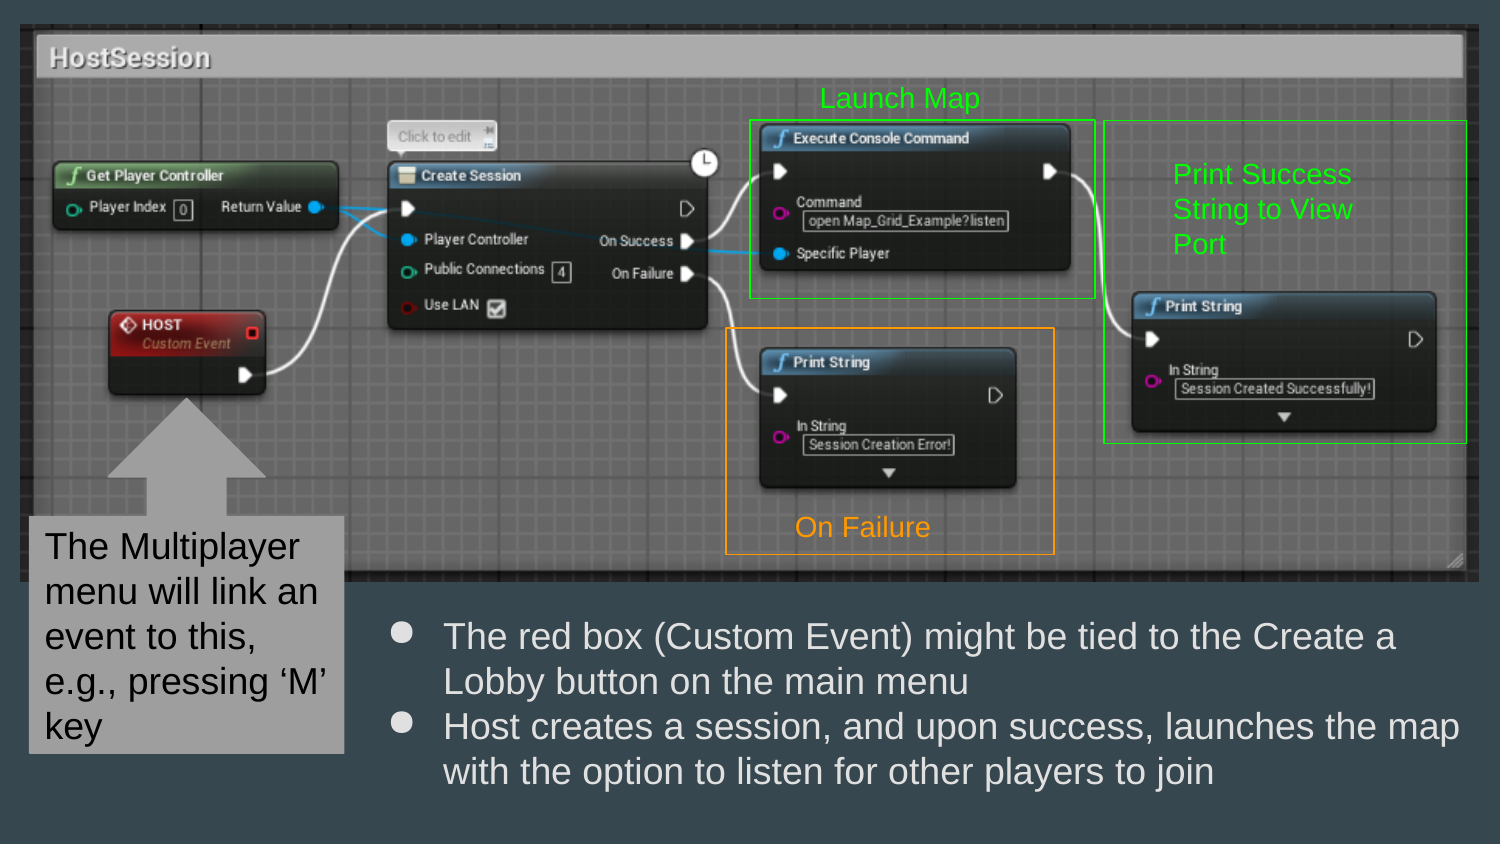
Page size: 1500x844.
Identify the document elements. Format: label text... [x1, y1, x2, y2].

text_box The red box (Custom Event) might be tied to the Create a Lobby button on the main menu Host creates a session, and upon success, launches the map with the option to listen for other players to join [353, 596, 1479, 824]
picture [19, 24, 1479, 582]
text_box The Multiplayer menu will link an event to this, e.g., pressing ‘M’ key [29, 590, 344, 754]
